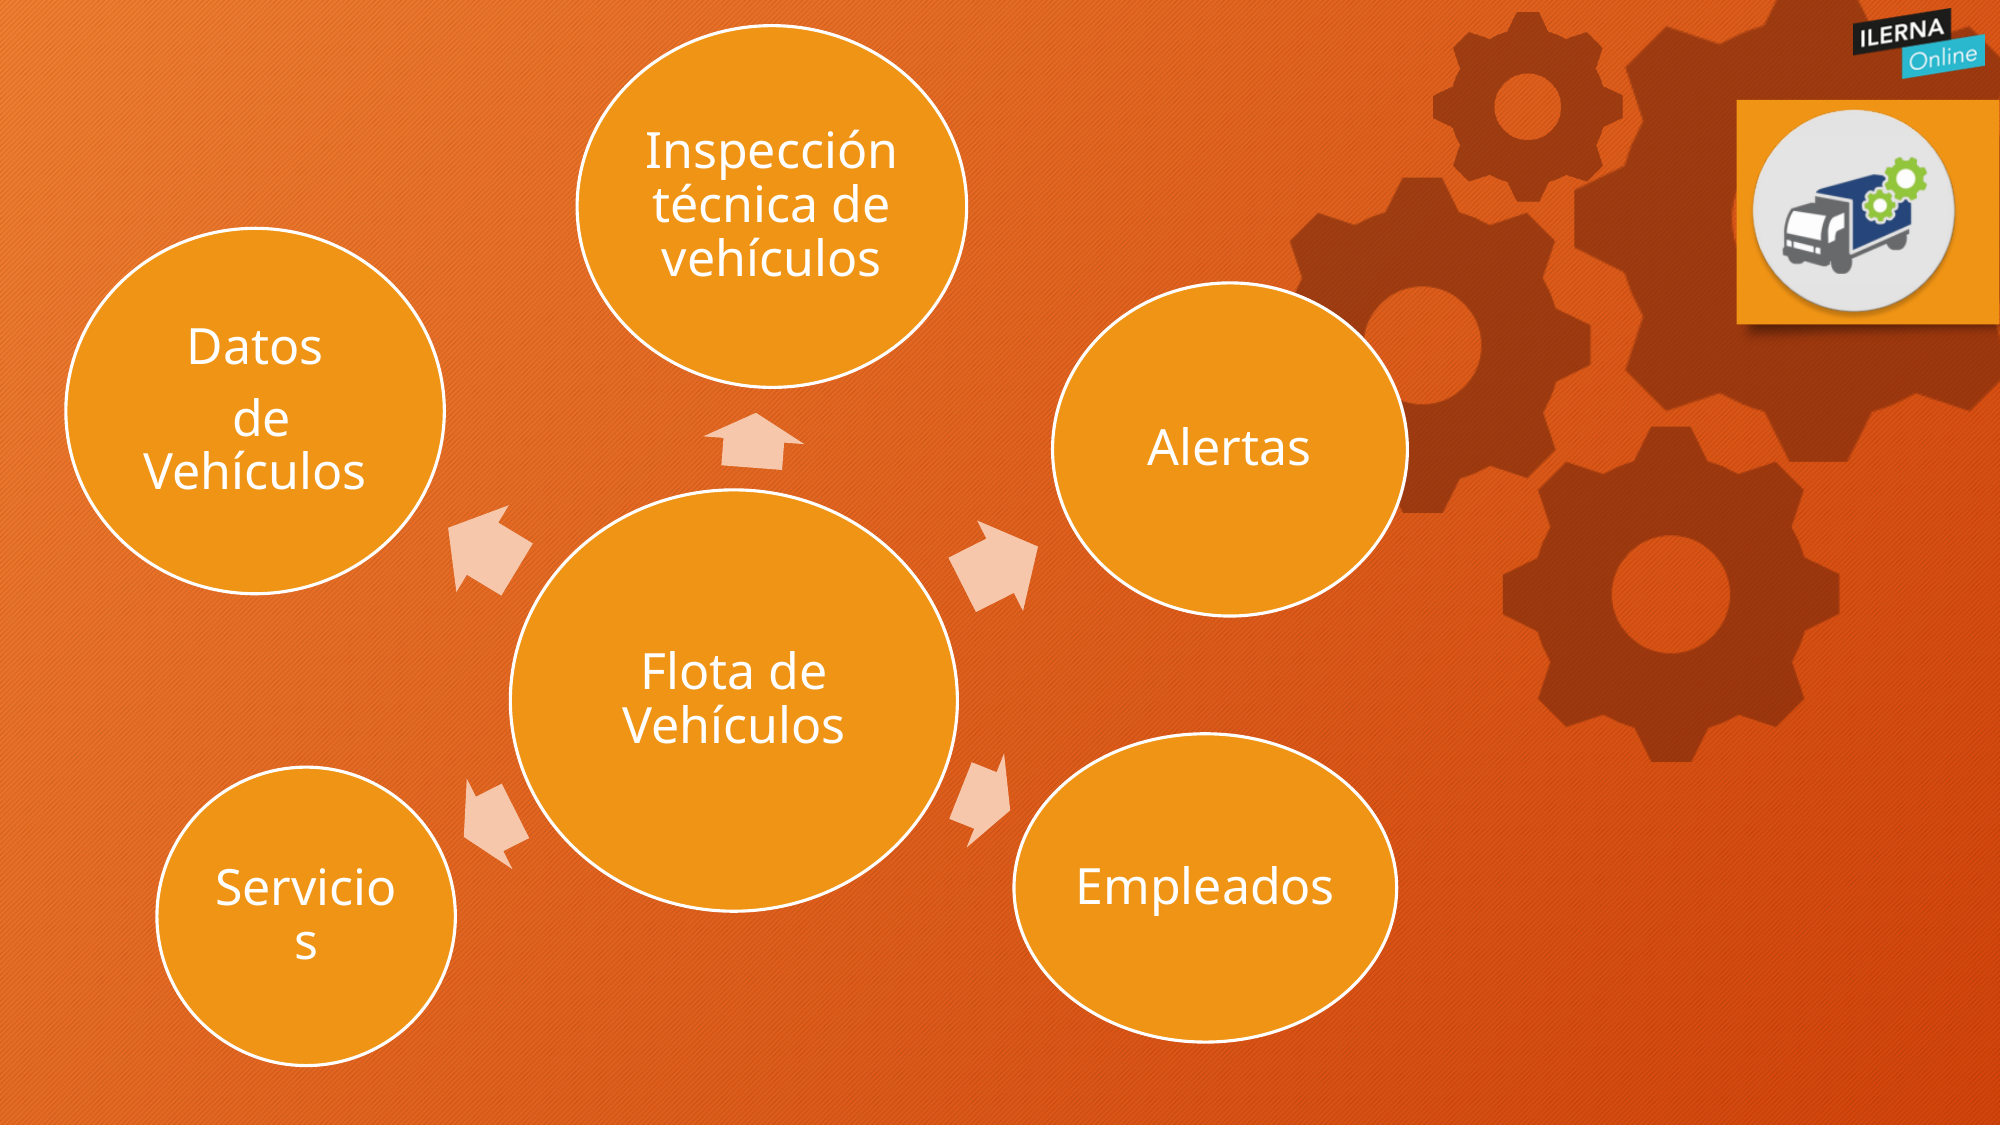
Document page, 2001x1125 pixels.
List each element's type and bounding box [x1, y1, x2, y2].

text_box [0, 42, 1549, 1099]
picture [1743, 101, 1964, 321]
picture [1394, 0, 2000, 831]
